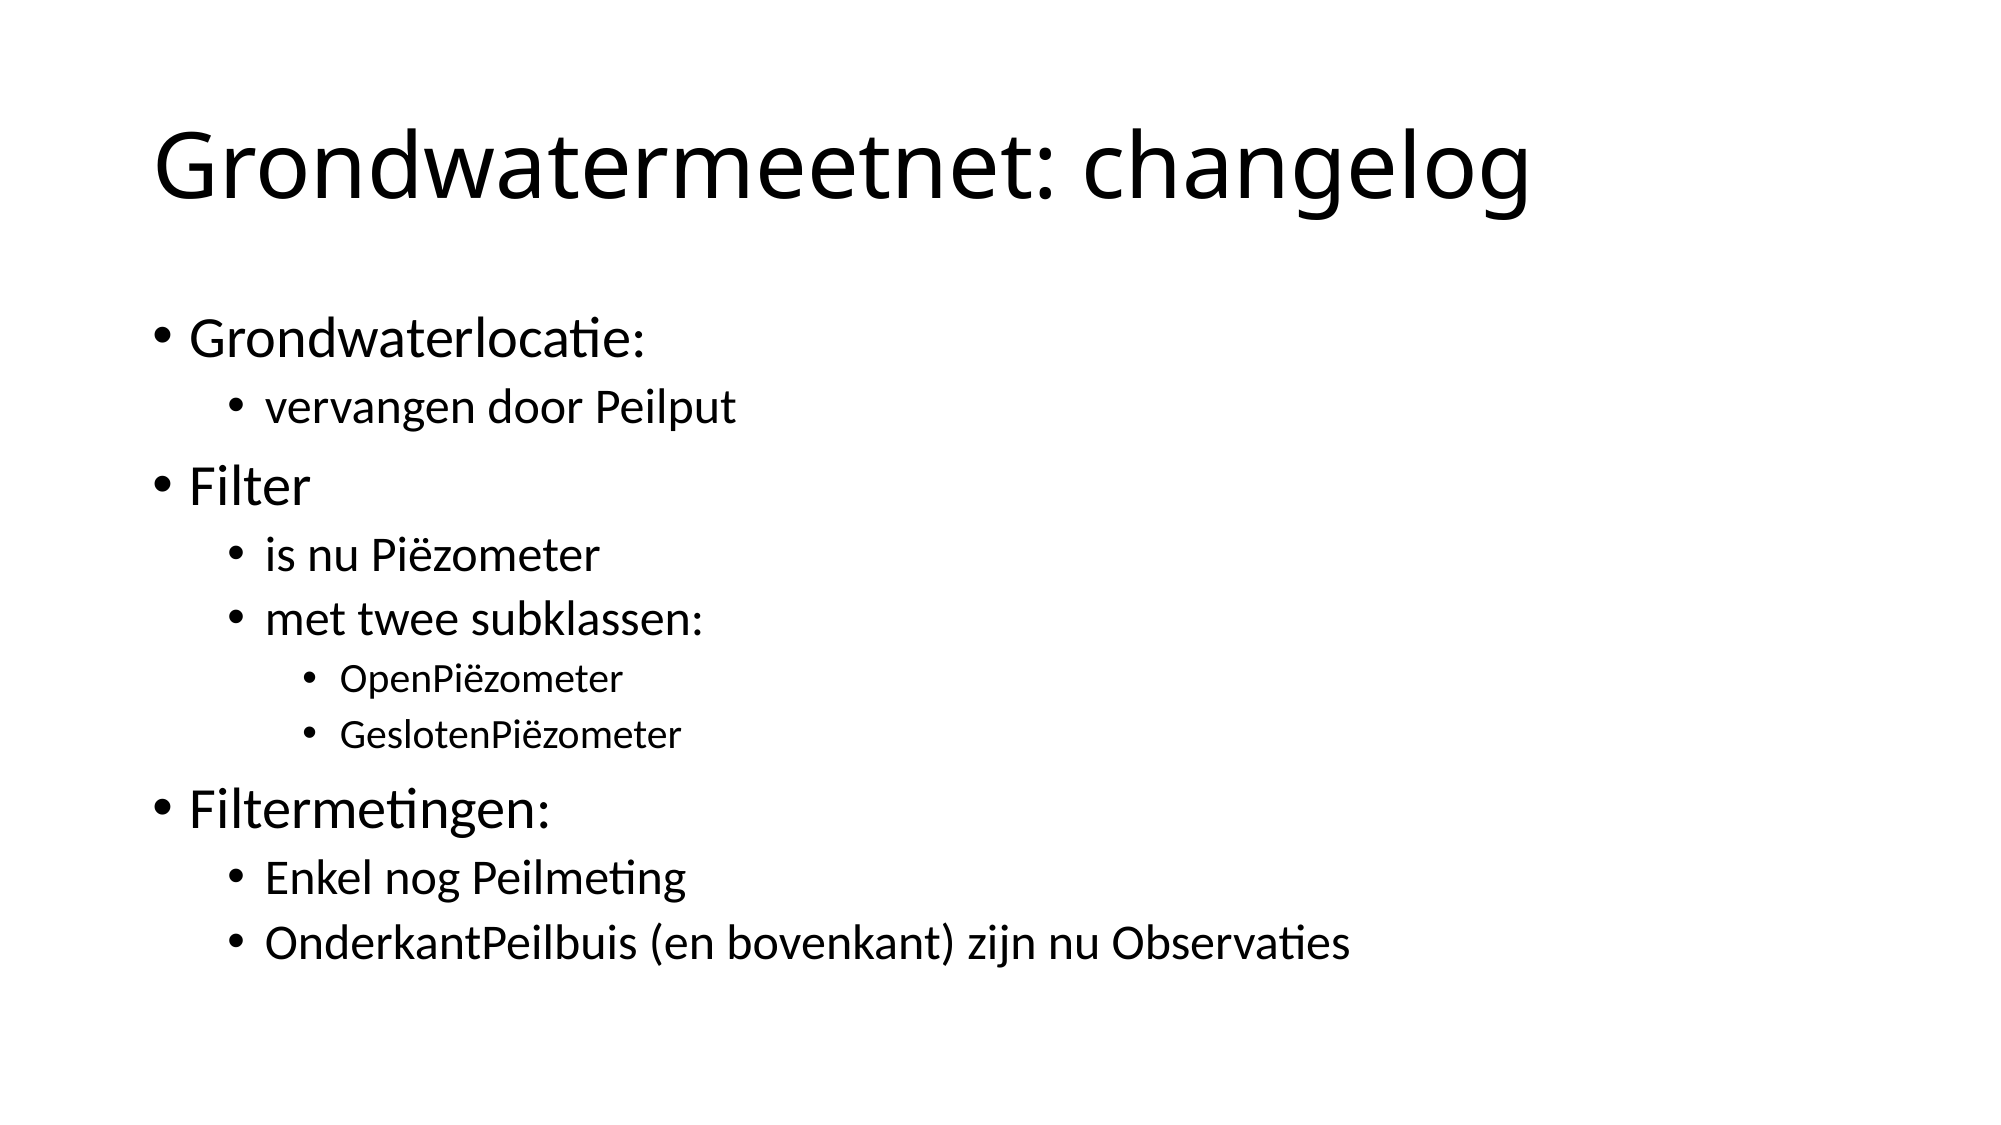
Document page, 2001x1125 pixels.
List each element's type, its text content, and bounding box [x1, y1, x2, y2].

list Grondwaterlocatie: vervangen door Peilput Filter is nu Piëzometer met twee subklassen: OpenPiëzometer GeslotenPiëzometer Filtermetingen: Enkel nog Peilmeting OnderkantPeilbuis (en bovenkant) zijn nu Observaties [137, 299, 1863, 1014]
title Grondwatermeetnet: changelog [137, 59, 1863, 278]
